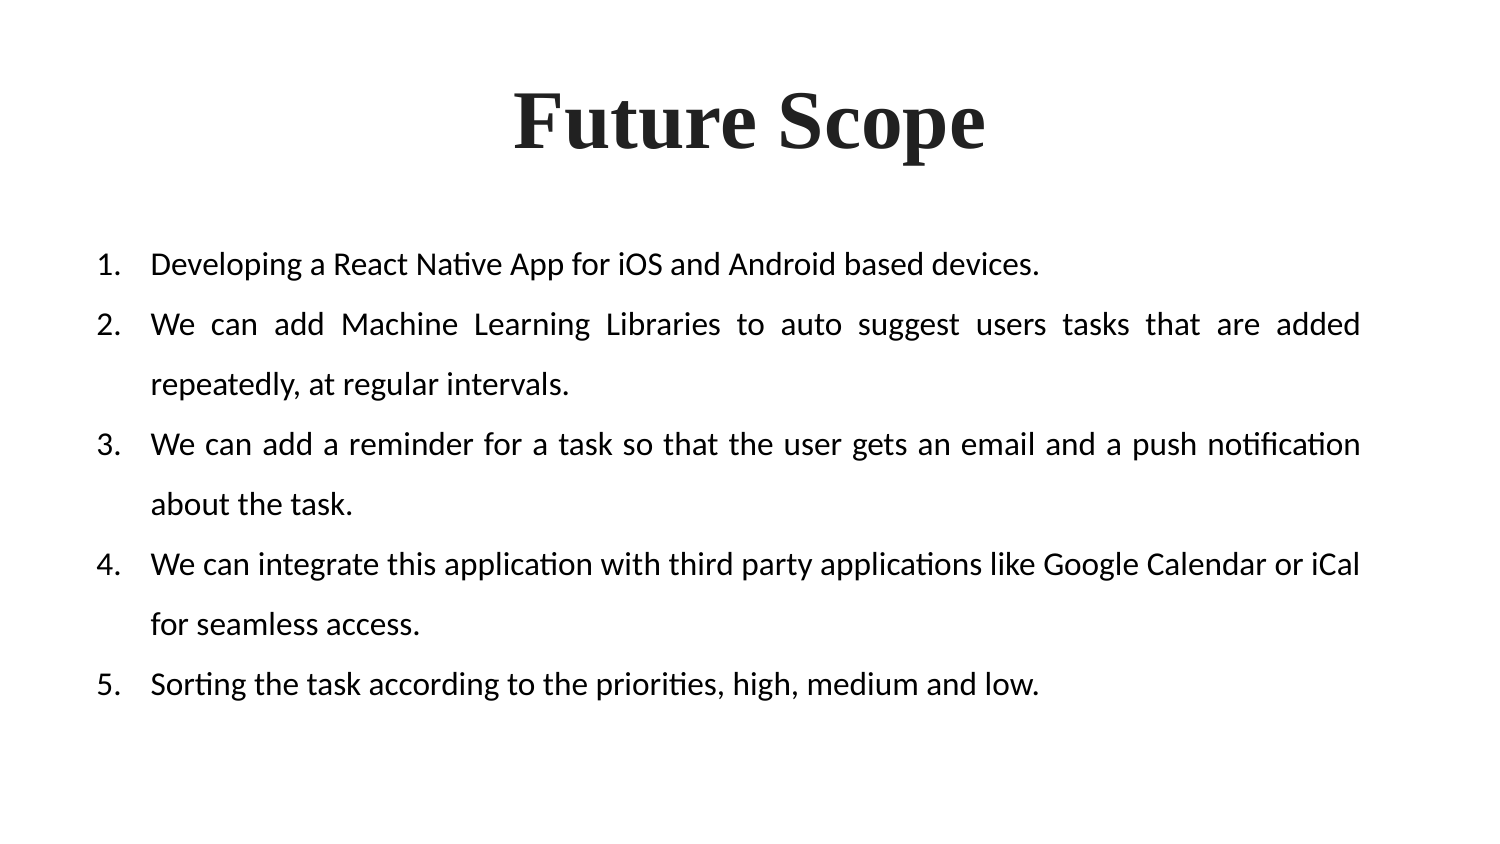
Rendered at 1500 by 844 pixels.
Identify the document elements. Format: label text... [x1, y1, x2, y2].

text_box Developing a React Native App for iOS and Android based devices. We can add Machine Learning Libraries to auto suggest users tasks that are added repeatedly, at regular intervals. We can add a reminder for a task so that the user gets an email and a push notification about the task. We can integrate this application with third party applications like Google Calendar or iCal for seamless access. Sorting the task according to the priorities, high, medium and low. [60, 207, 1379, 742]
title Future Scope [50, 50, 1451, 174]
